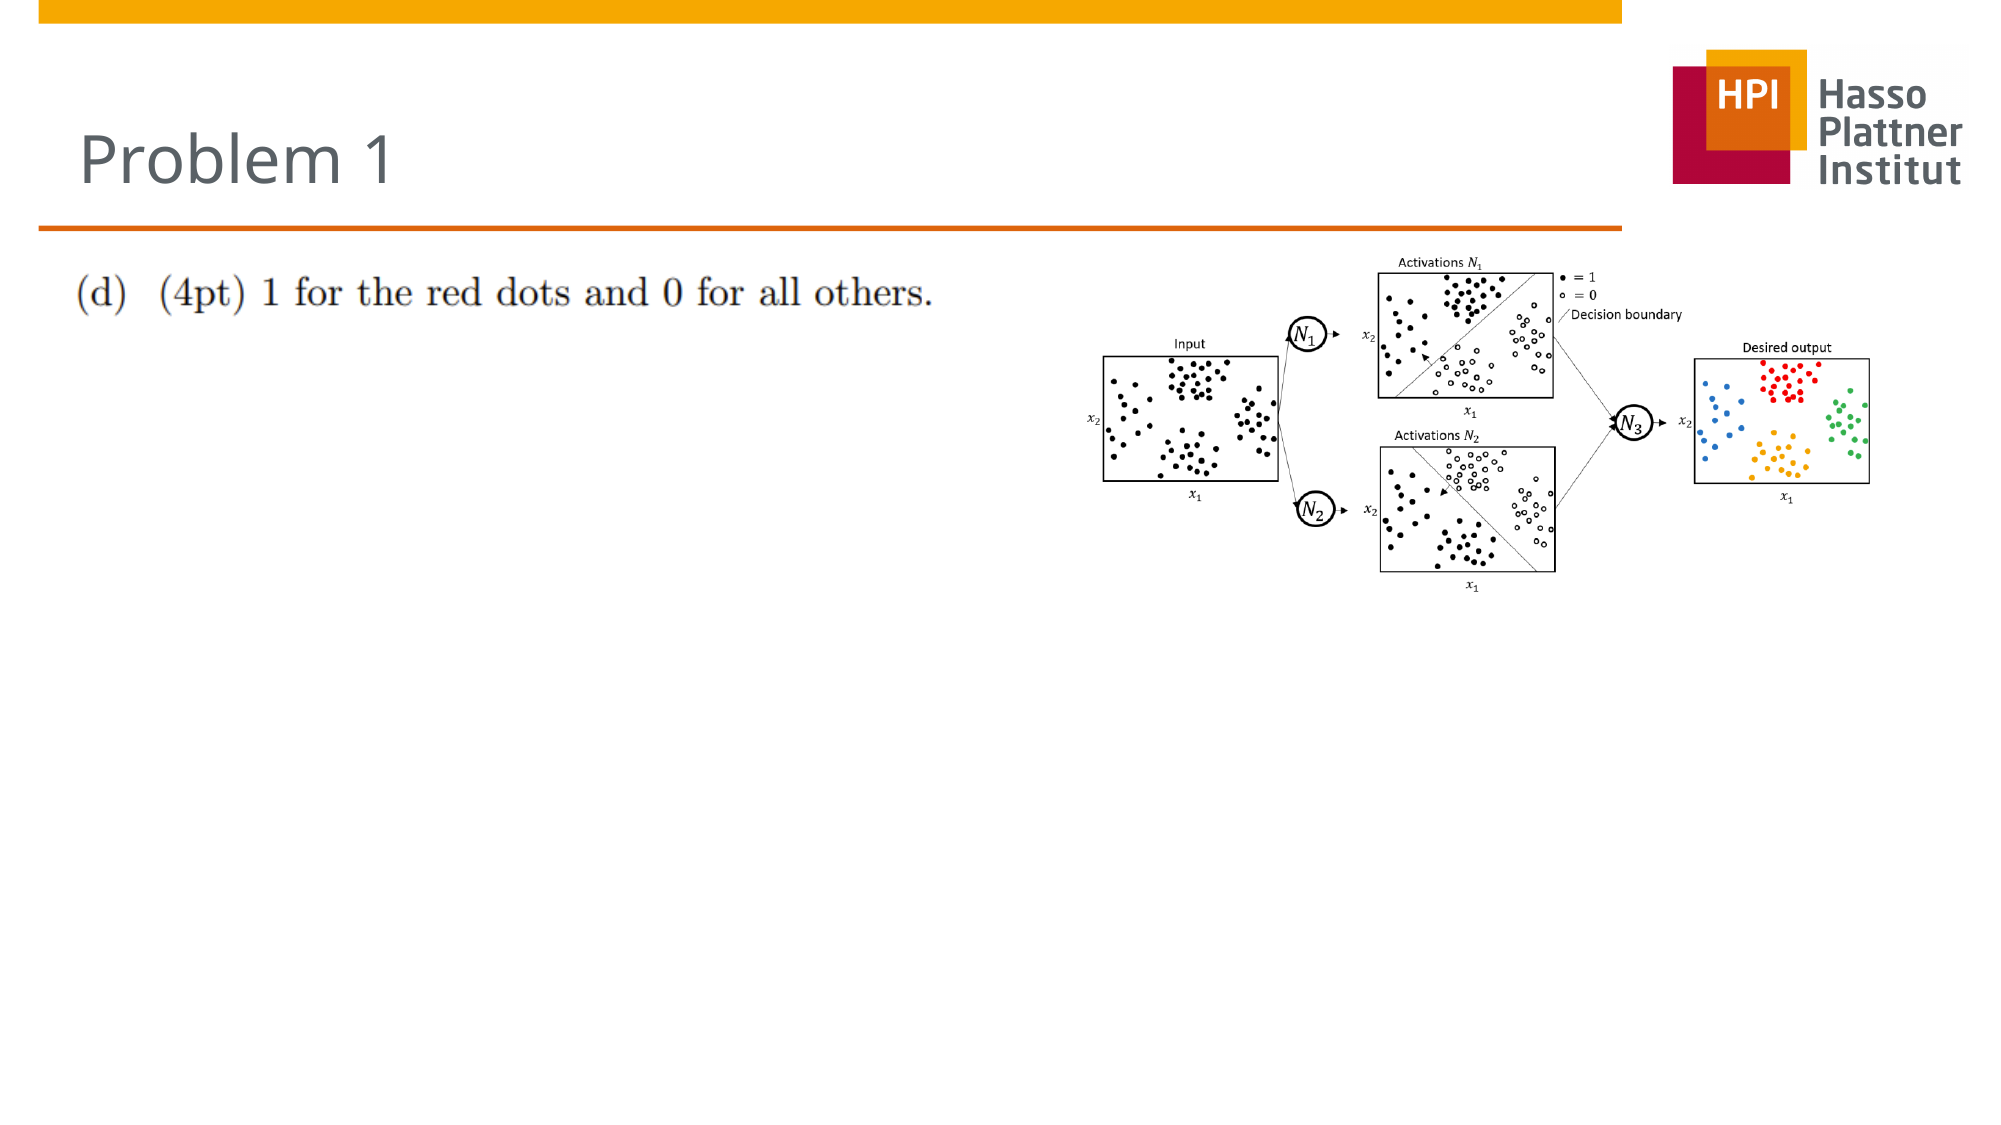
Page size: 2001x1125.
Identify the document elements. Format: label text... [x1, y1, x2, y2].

title Problem 1 [78, 23, 1583, 227]
picture [1669, 44, 1969, 189]
picture [1038, 241, 1980, 596]
picture [0, 254, 997, 337]
